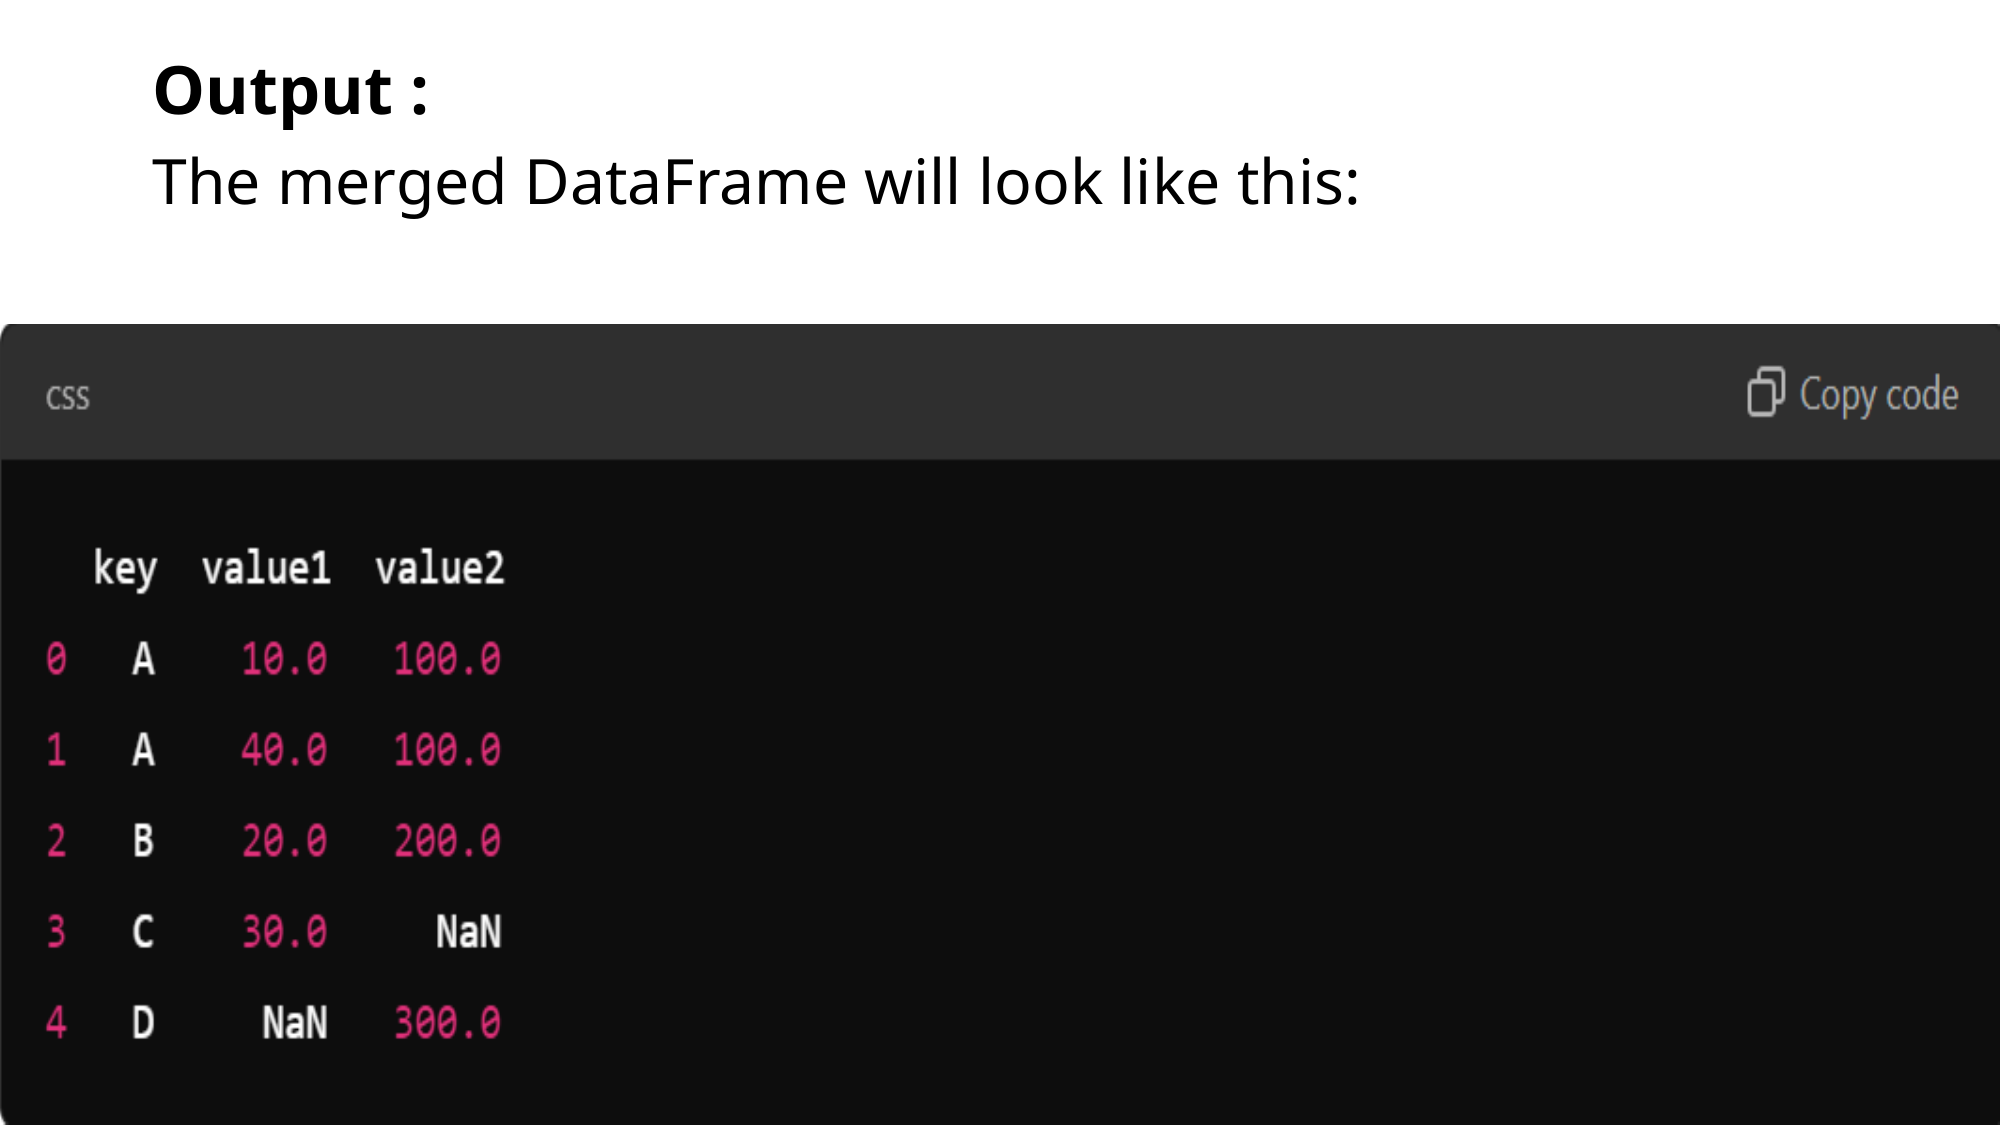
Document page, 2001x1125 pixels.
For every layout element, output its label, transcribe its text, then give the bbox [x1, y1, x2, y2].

list Output : The merged DataFrame will look like this: [137, 50, 1863, 324]
picture [0, 324, 2000, 1125]
